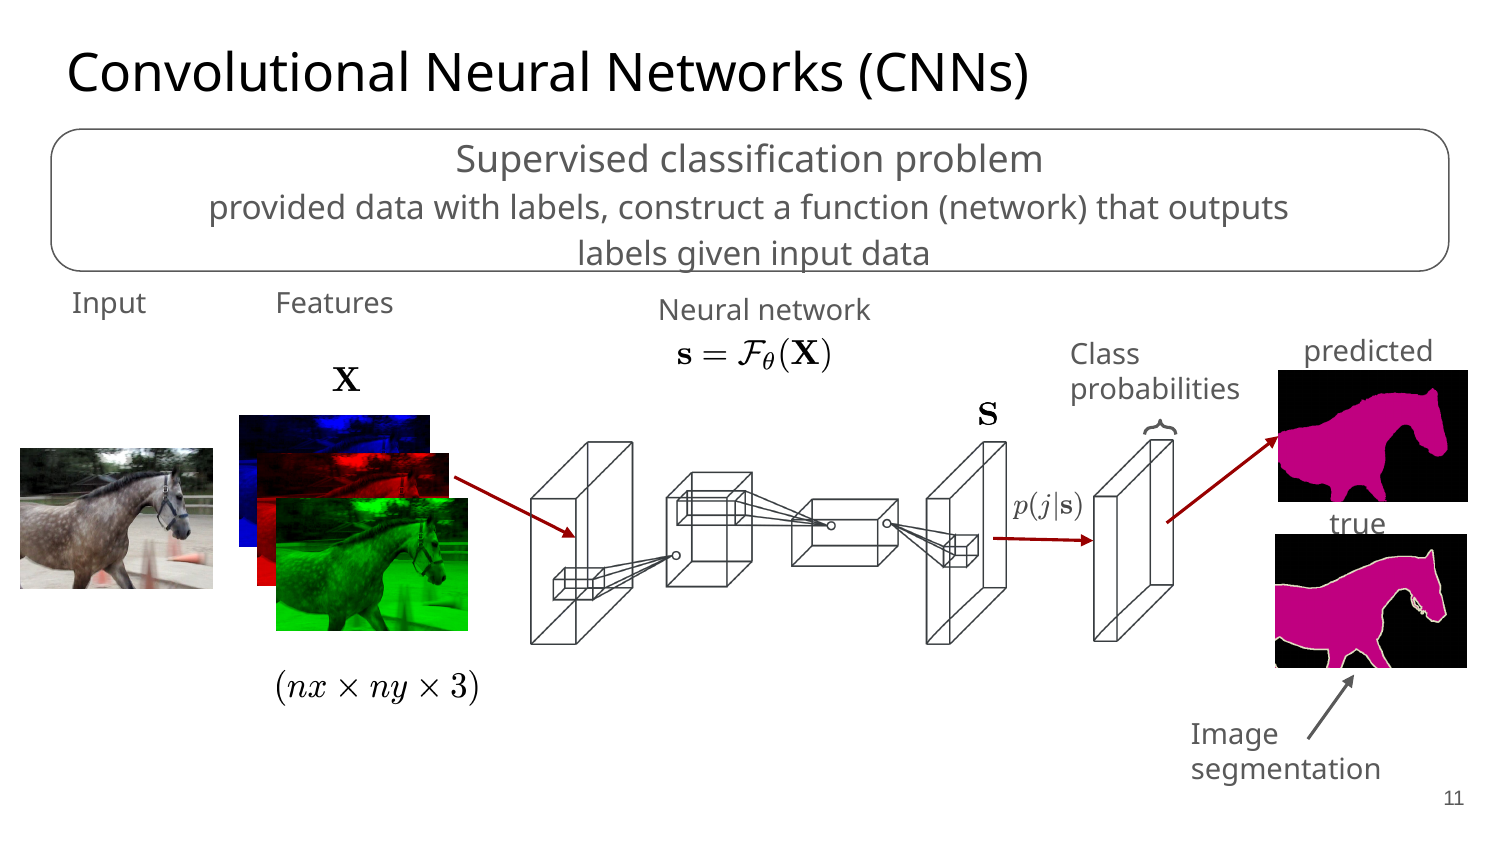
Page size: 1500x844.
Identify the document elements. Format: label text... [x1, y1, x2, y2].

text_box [1307, 674, 1355, 740]
text_box [1144, 420, 1176, 435]
text_box Supervised classification problem provided data with labels, construct a function (network) that outputs labels given input data [51, 129, 1449, 272]
list Neural network [611, 272, 917, 338]
slide_number 11 [1389, 764, 1480, 830]
picture [20, 447, 214, 589]
picture [1275, 534, 1467, 668]
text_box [453, 476, 524, 538]
title Convolutional Neural Networks (CNNs) [51, 23, 1449, 117]
picture [331, 364, 361, 400]
picture [1278, 370, 1468, 502]
text_box Class probabilities [1054, 319, 1315, 420]
picture [277, 669, 479, 706]
list Input [28, 271, 205, 339]
picture [239, 414, 468, 631]
picture [1092, 439, 1174, 642]
list true [1222, 510, 1402, 553]
picture [529, 440, 1008, 645]
list predicted [1273, 312, 1449, 369]
text_box Image segmentation [1175, 700, 1452, 801]
picture [1012, 474, 1089, 538]
list Features [215, 271, 477, 339]
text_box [1166, 435, 1279, 524]
picture [678, 337, 830, 373]
picture [979, 402, 998, 426]
